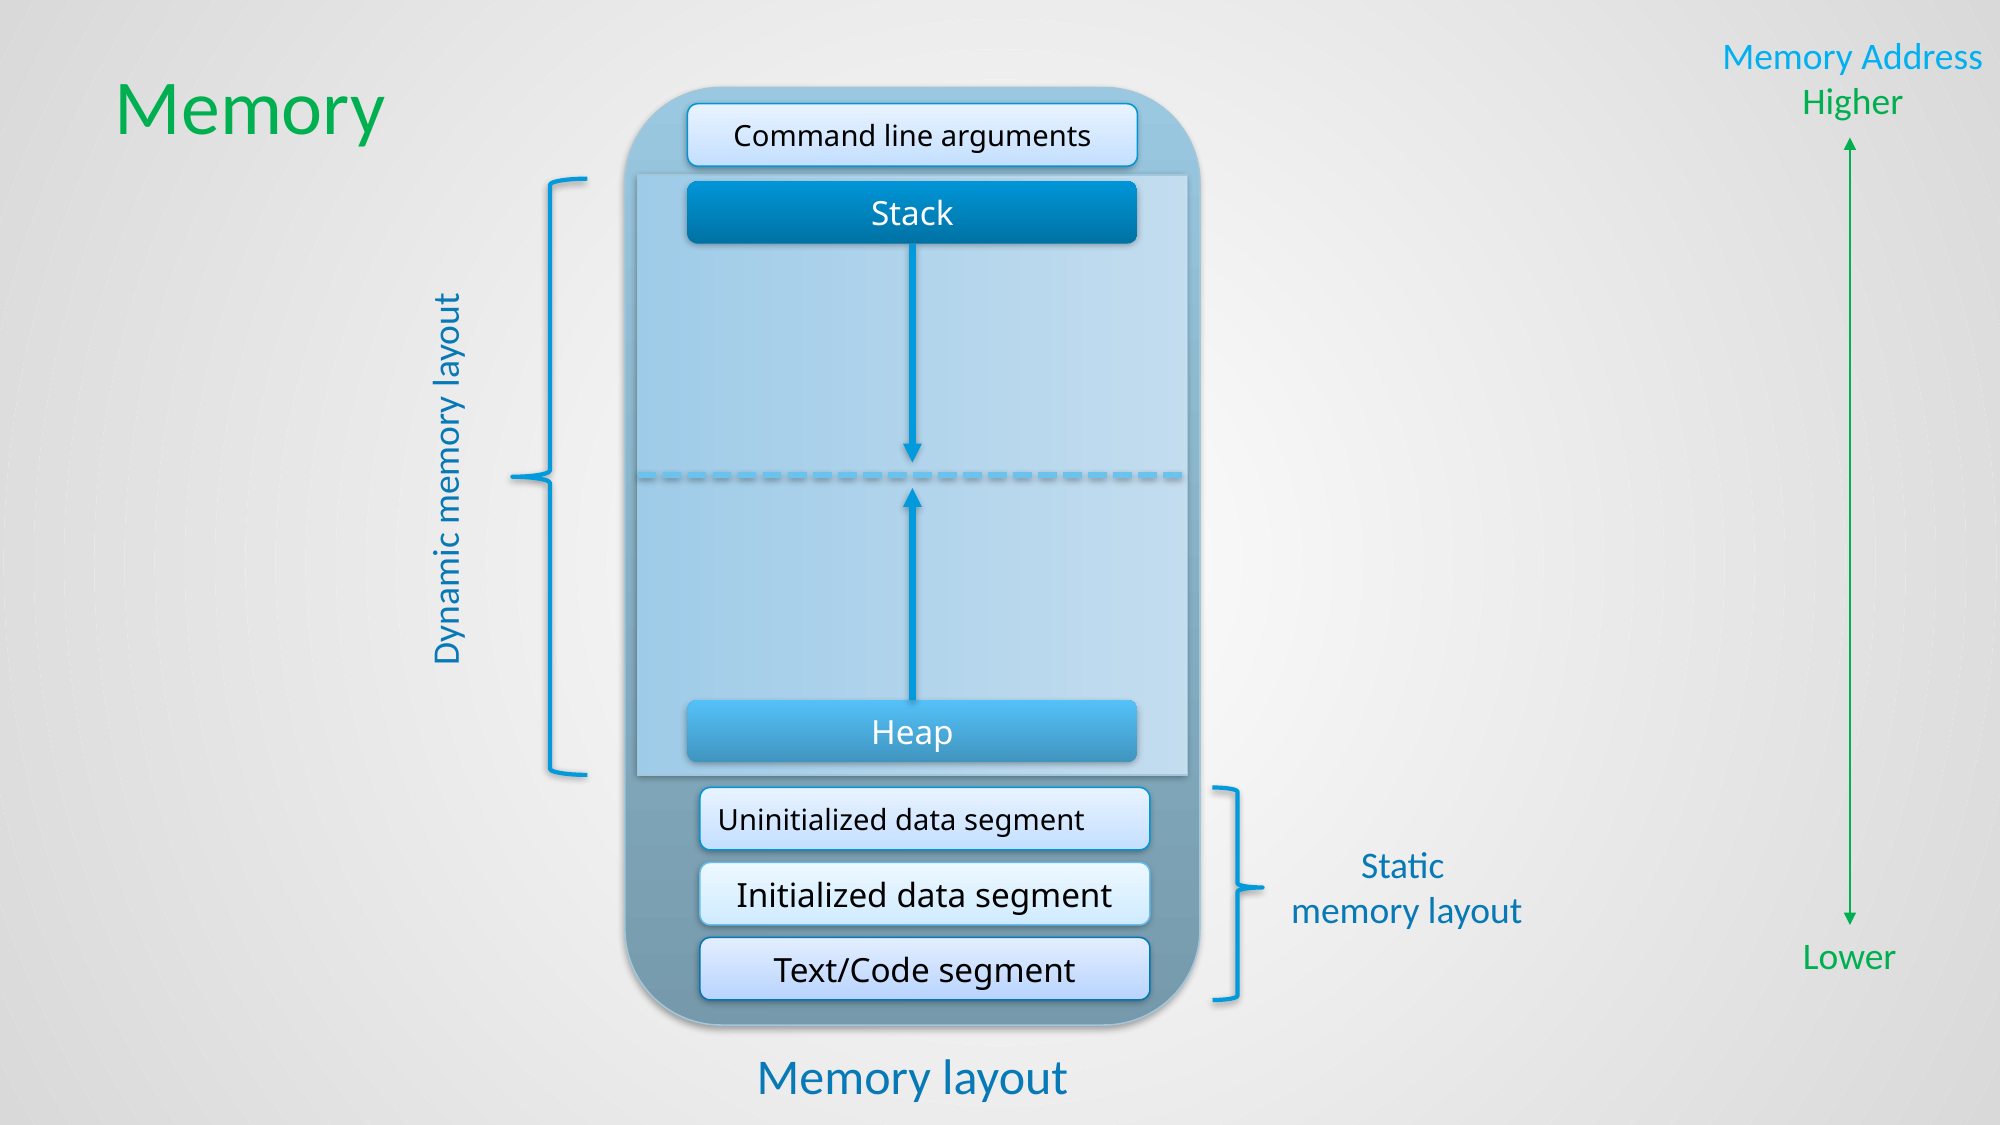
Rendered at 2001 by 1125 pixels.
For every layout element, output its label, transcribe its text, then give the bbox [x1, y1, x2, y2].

text_box [510, 176, 588, 778]
text_box Memory layout [741, 1037, 1084, 1113]
text_box Heap [687, 699, 1138, 763]
text_box [637, 174, 1188, 474]
text_box Dynamic memory layout [414, 278, 474, 680]
text_box 0 [1124, 163, 1180, 174]
text_box 0 [642, 163, 698, 174]
text_box Text/Code segment [699, 936, 1151, 1001]
text_box [637, 481, 1188, 776]
text_box Command line arguments [686, 102, 1139, 167]
title Memory [99, 45, 1900, 163]
text_box [1212, 785, 1265, 1003]
text_box Memory Address Higher [1707, 24, 1999, 130]
text_box Uninitialized data segment [699, 786, 1151, 851]
text_box Lower [1788, 924, 1912, 985]
text_box Static memory layout [1276, 833, 1538, 939]
text_box Stack [687, 181, 1138, 244]
text_box [624, 163, 1201, 1026]
text_box Initialized data segment [699, 861, 1151, 926]
